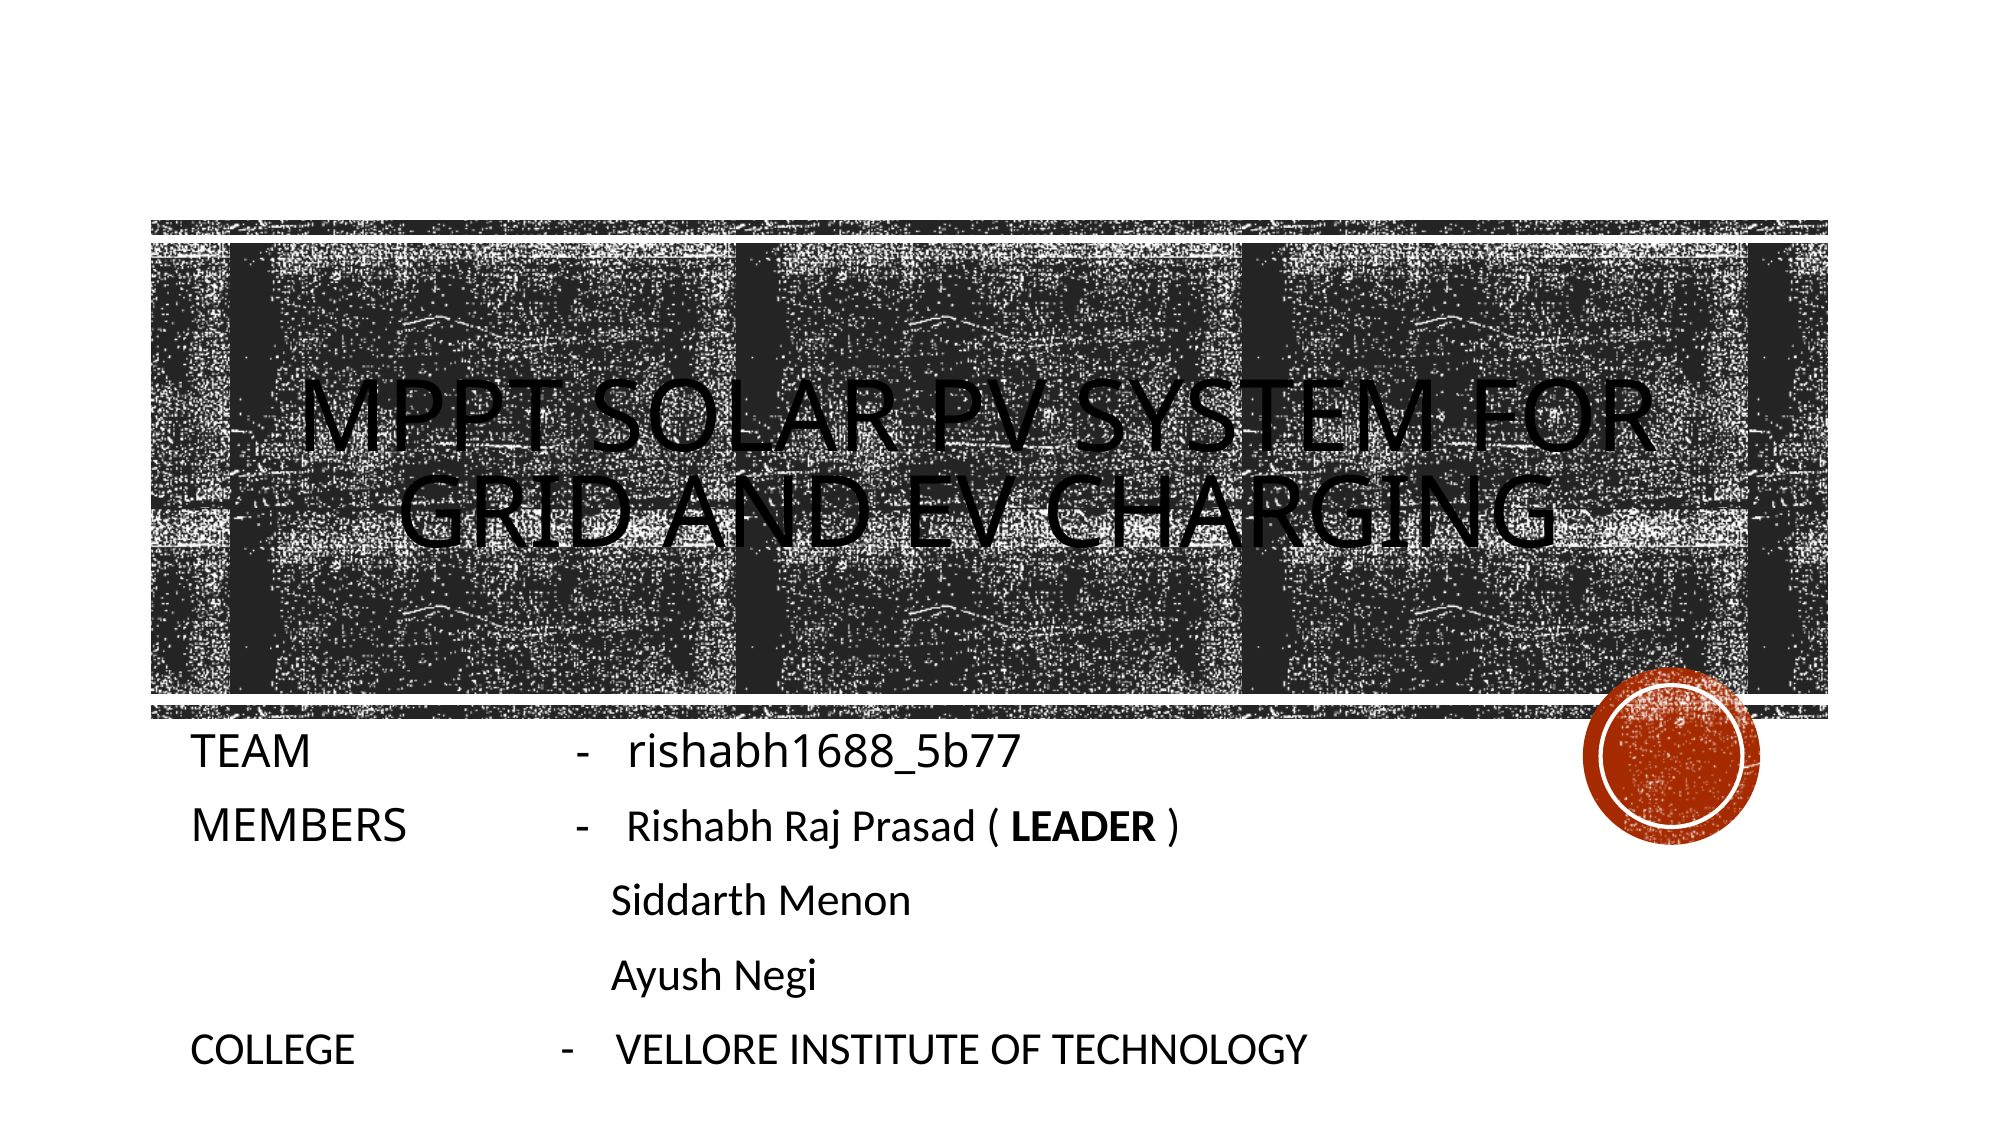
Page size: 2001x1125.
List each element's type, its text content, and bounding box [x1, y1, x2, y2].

subtitle TEAM - rishabh1688_5b77 MEMBERS - Rishabh Raj Prasad ( LEADER ) Siddarth Menon Ayush Negi COLLEGE - VELLORE INSTITUTE OF TECHNOLOGY [175, 720, 1485, 1111]
title MPPT solar PV System for GRID AND EV charging [161, 221, 1797, 720]
